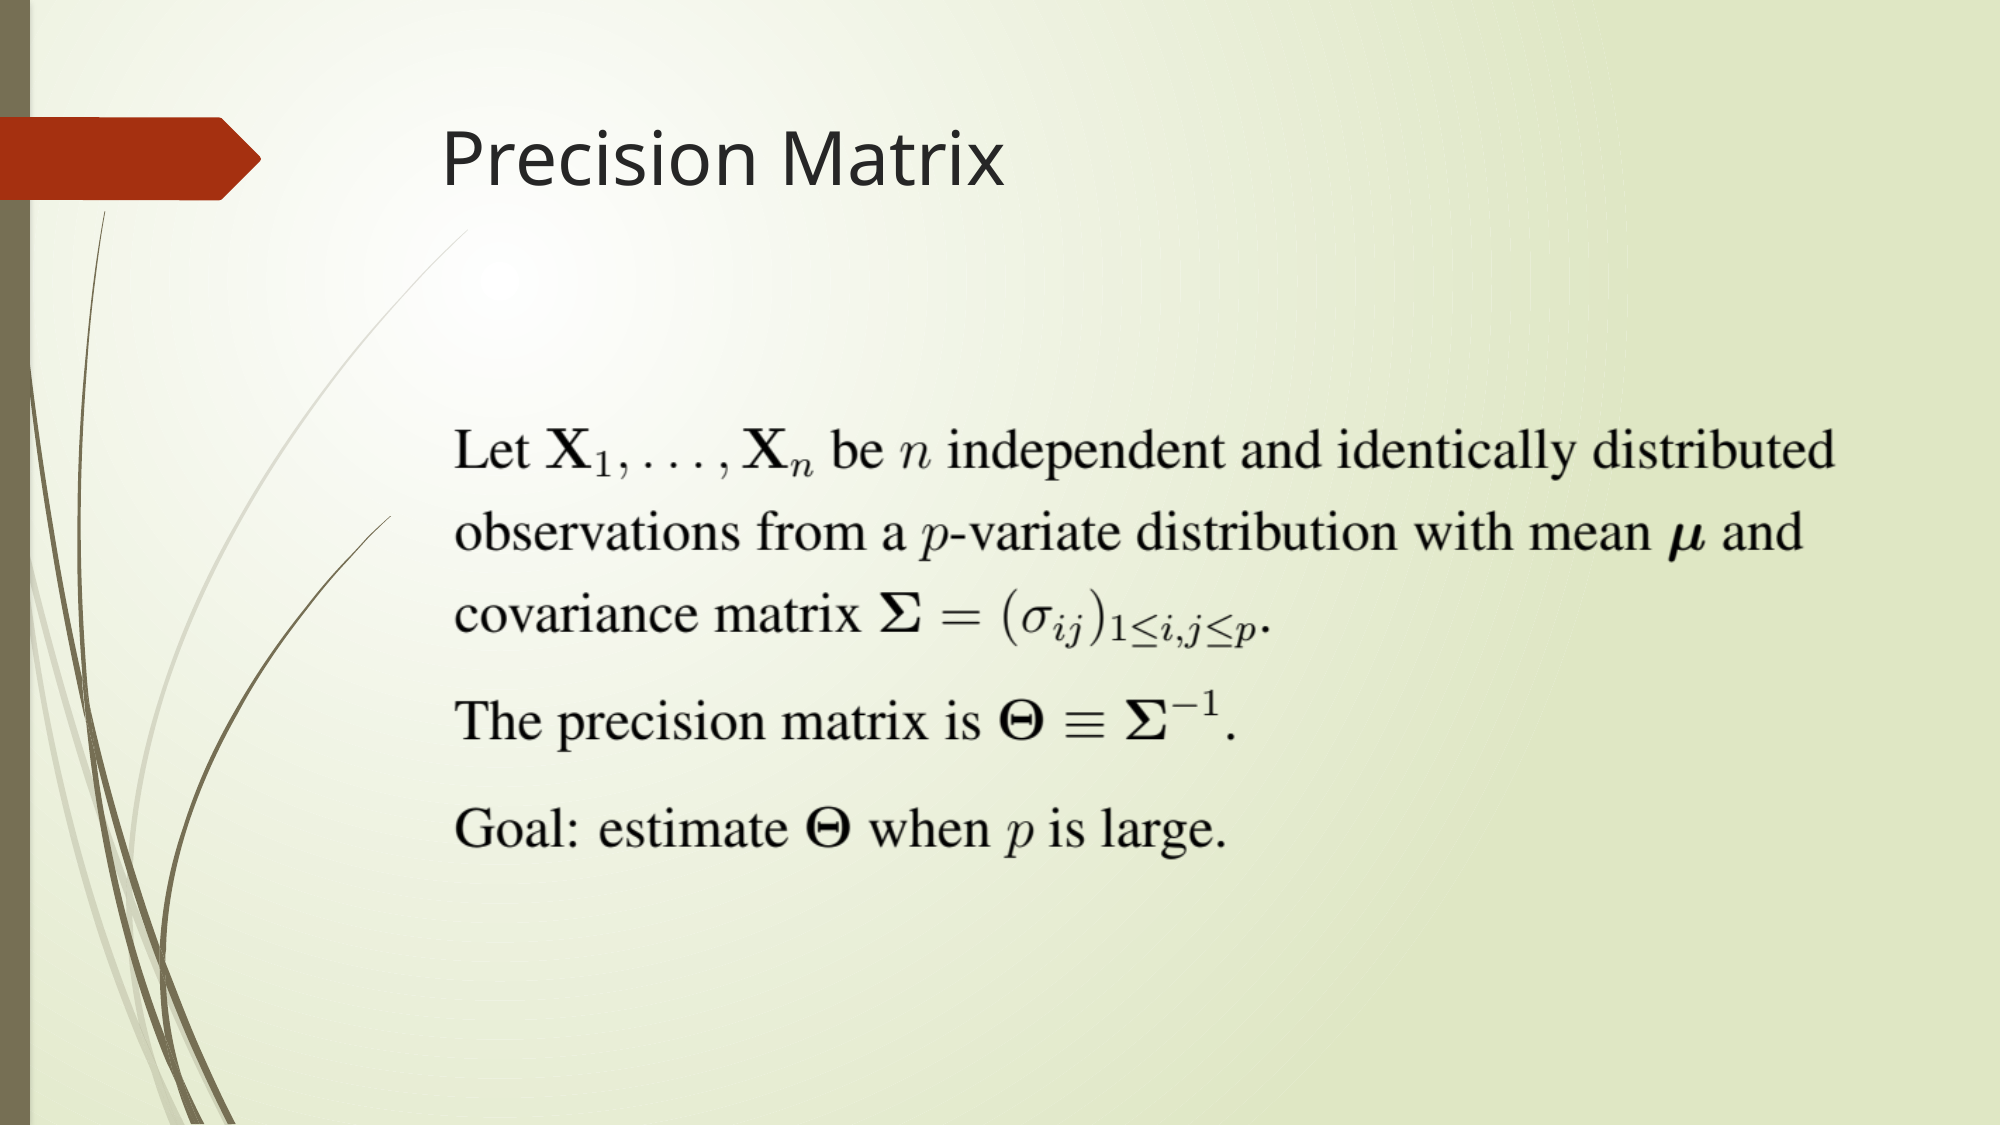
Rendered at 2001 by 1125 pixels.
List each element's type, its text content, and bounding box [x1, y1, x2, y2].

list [424, 396, 1888, 924]
title Precision Matrix [425, 102, 1888, 313]
